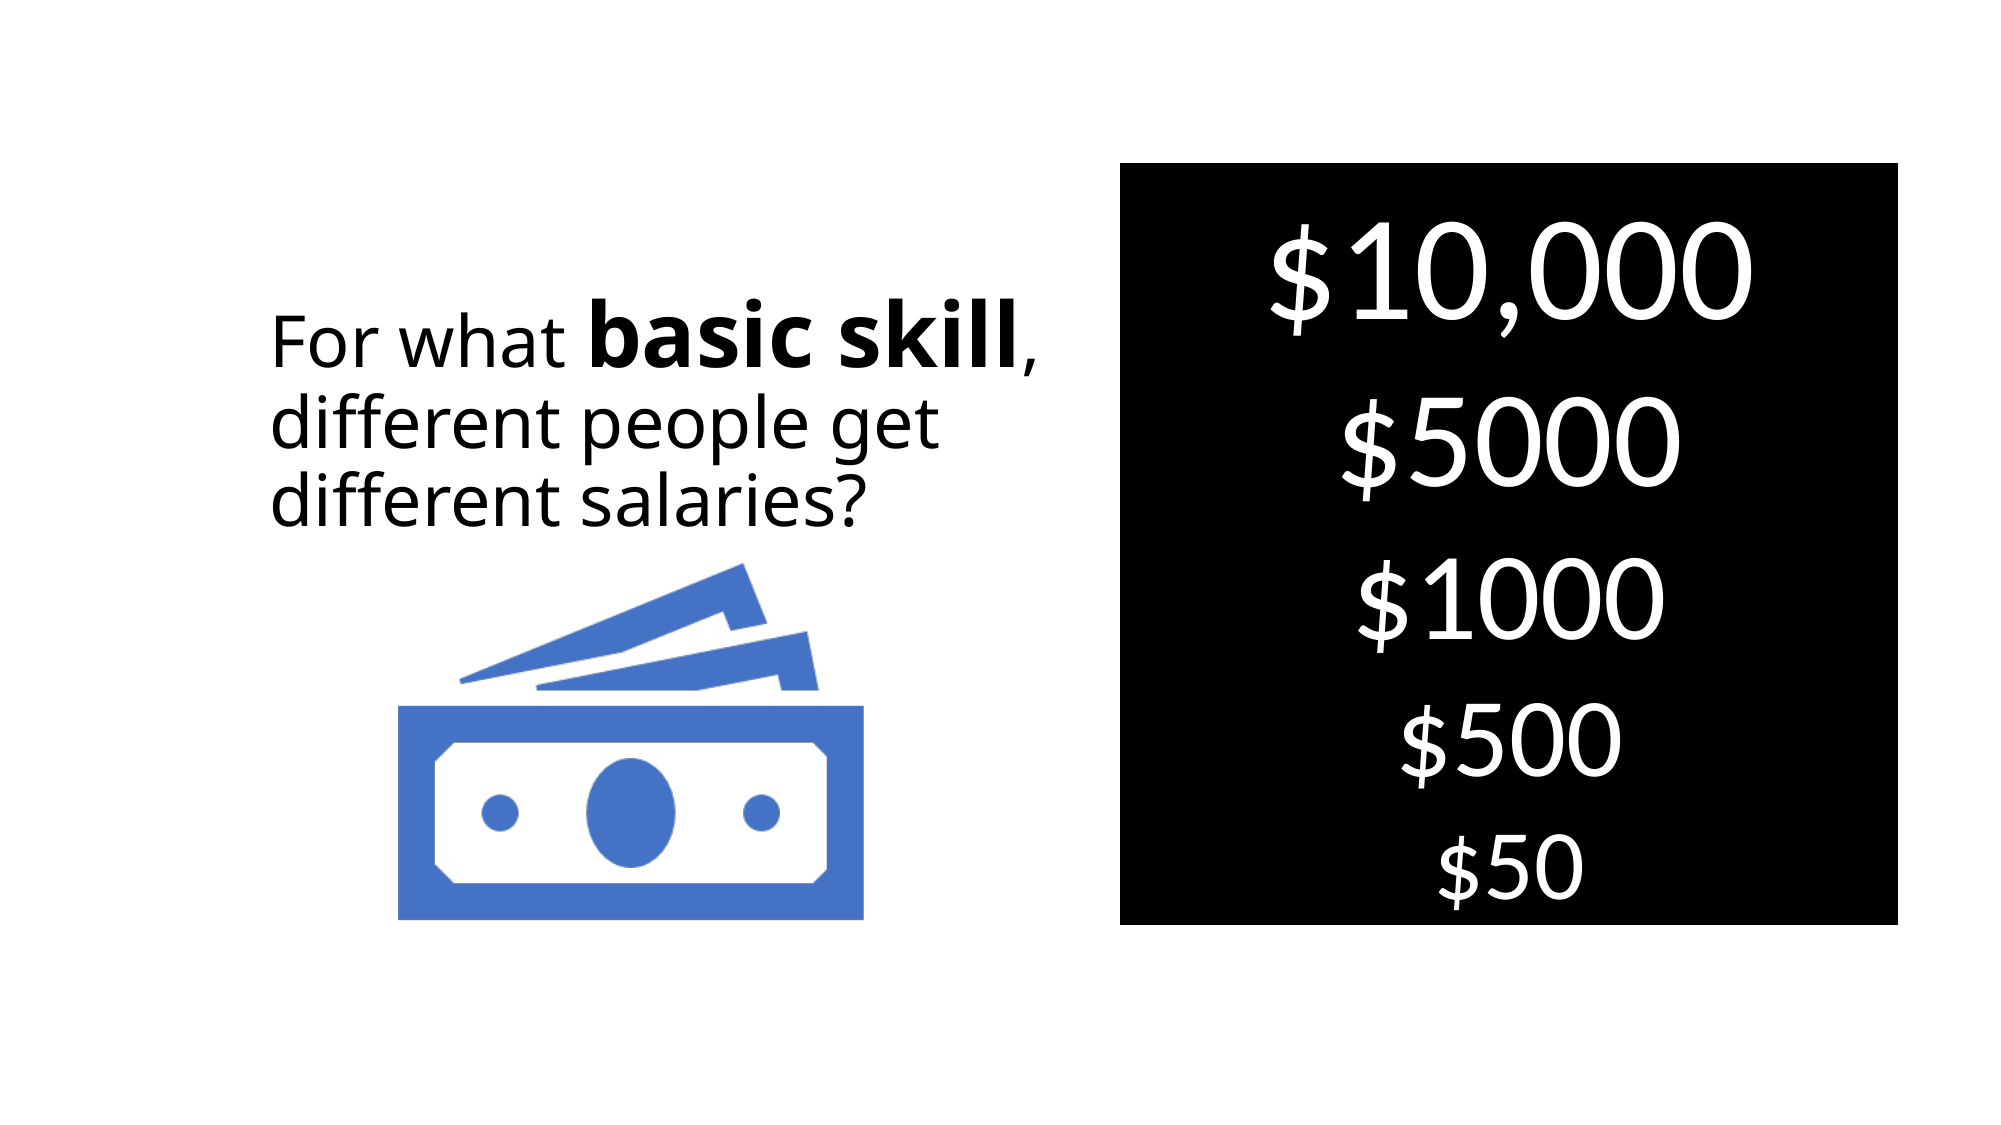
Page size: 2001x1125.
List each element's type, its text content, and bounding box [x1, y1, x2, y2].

text_box $10,000 $5000 $1000 $500 $50 [1117, 160, 1901, 928]
title For what basic skill, different people get different salaries? [254, 215, 1117, 550]
picture [380, 500, 882, 1002]
